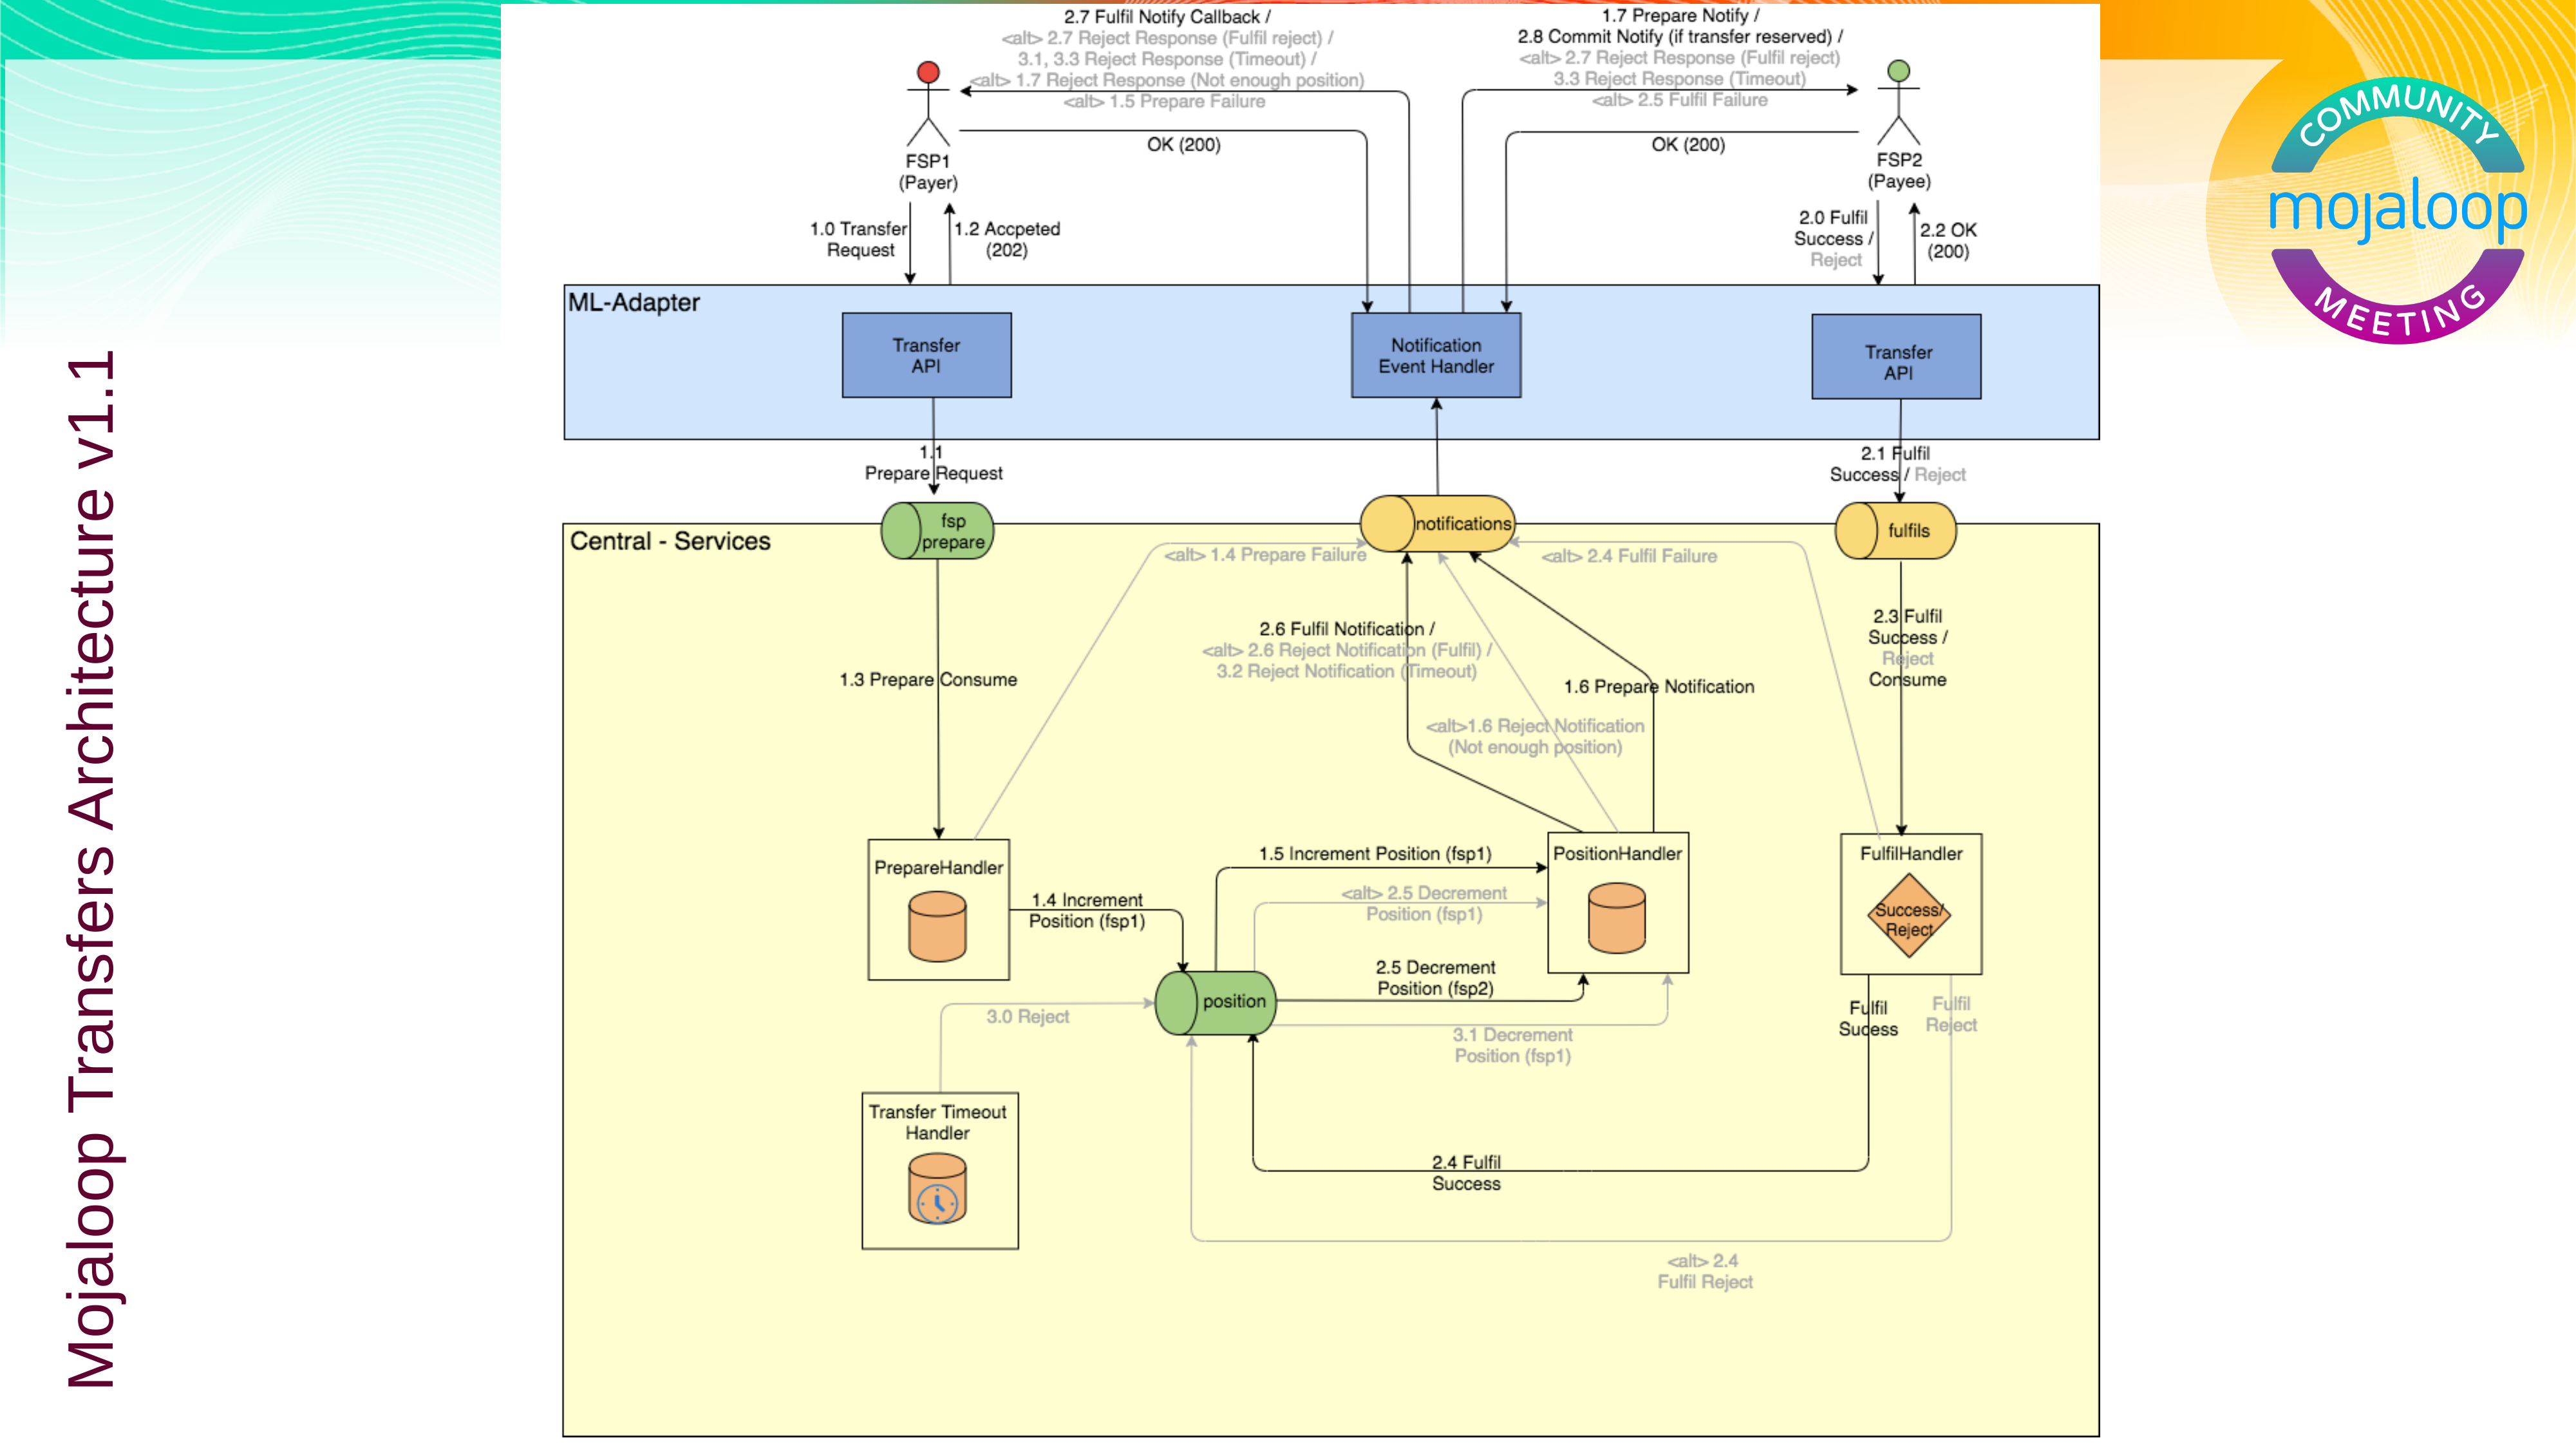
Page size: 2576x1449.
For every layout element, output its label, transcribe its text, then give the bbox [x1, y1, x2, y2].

picture [0, 0, 2576, 1449]
title Mojaloop Transfers Architecture v1.1 [48, 39, 174, 1412]
